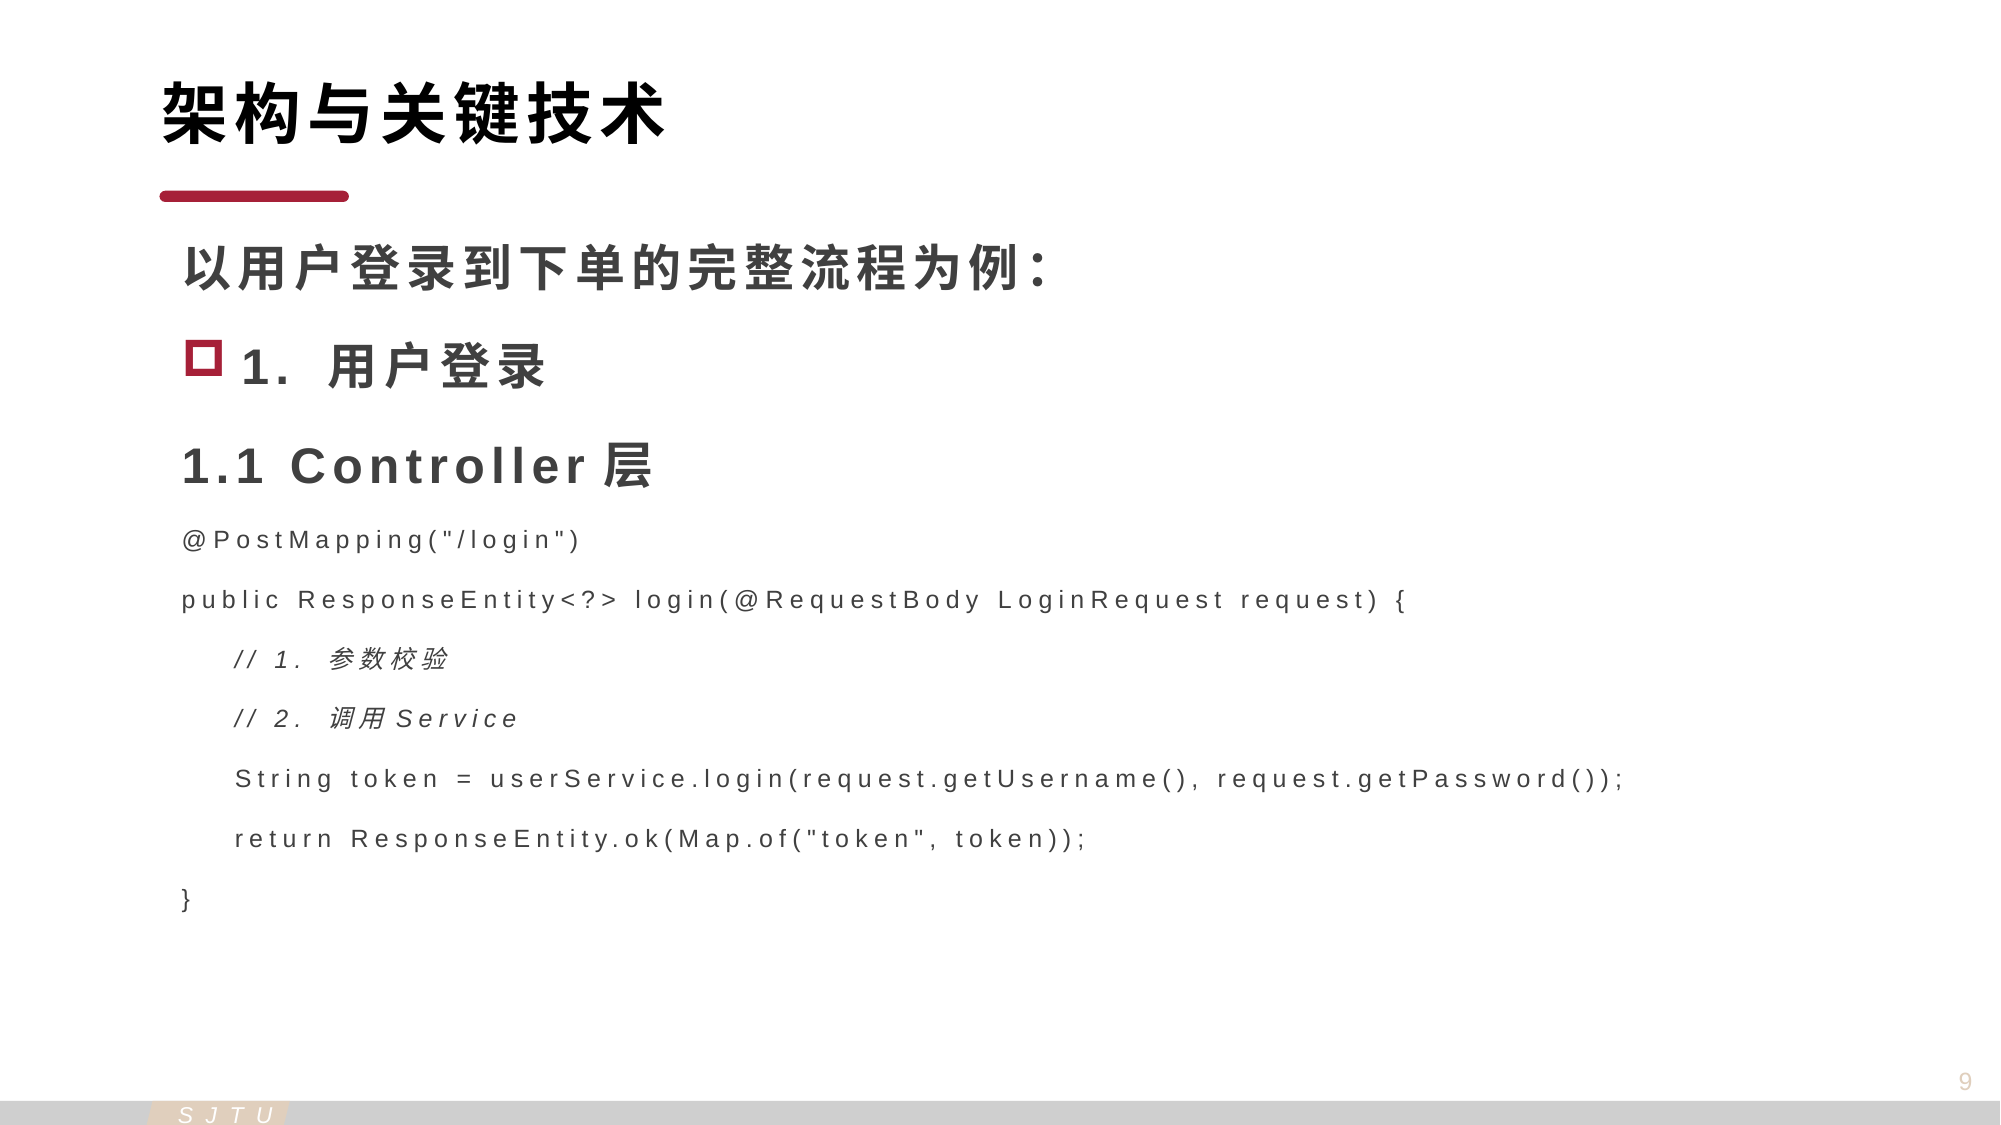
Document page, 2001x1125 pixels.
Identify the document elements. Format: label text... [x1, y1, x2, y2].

slide_number 9 [1817, 1052, 1988, 1109]
list 以用户登录到下单的完整流程为例： 1. 用户登录 1.1 Controller层 @PostMapping("/login") public ResponseEntity<?> login(@RequestBody LoginRequest request) { // 1. 参数校验 // 2. 调用Service String token = userService.login(request.getUsername(), request.getPassword()); return ResponseEntity.ok(Map.of("token", token)); } [166, 210, 1873, 915]
list 架构与关键技术 [146, 62, 1750, 161]
